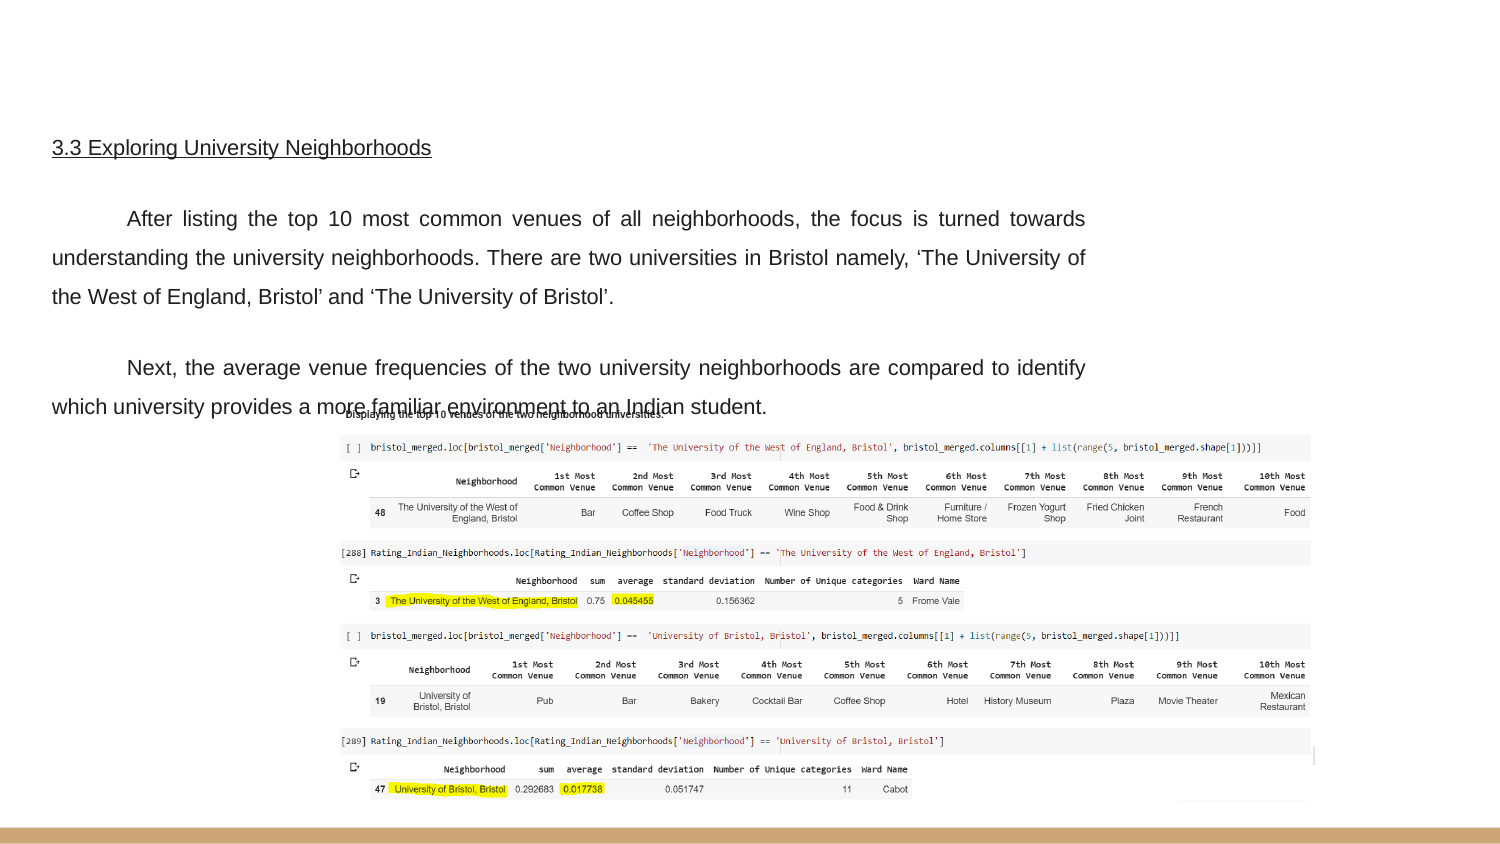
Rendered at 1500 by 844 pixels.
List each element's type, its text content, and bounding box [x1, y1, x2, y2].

picture [339, 406, 1315, 803]
text_box 3.3 Exploring University Neighborhoods After listing the top 10 most common venues of all neighborhoods, the focus is turned towards understanding the university neighborhoods. There are two universities in Bristol namely, ‘The University of the West of England, Bristol’ and ‘The University of Bristol’. Next, the average venue frequencies of the two university neighborhoods are compared to identify which university provides a more familiar environment to an Indian student. [36, 23, 1103, 516]
